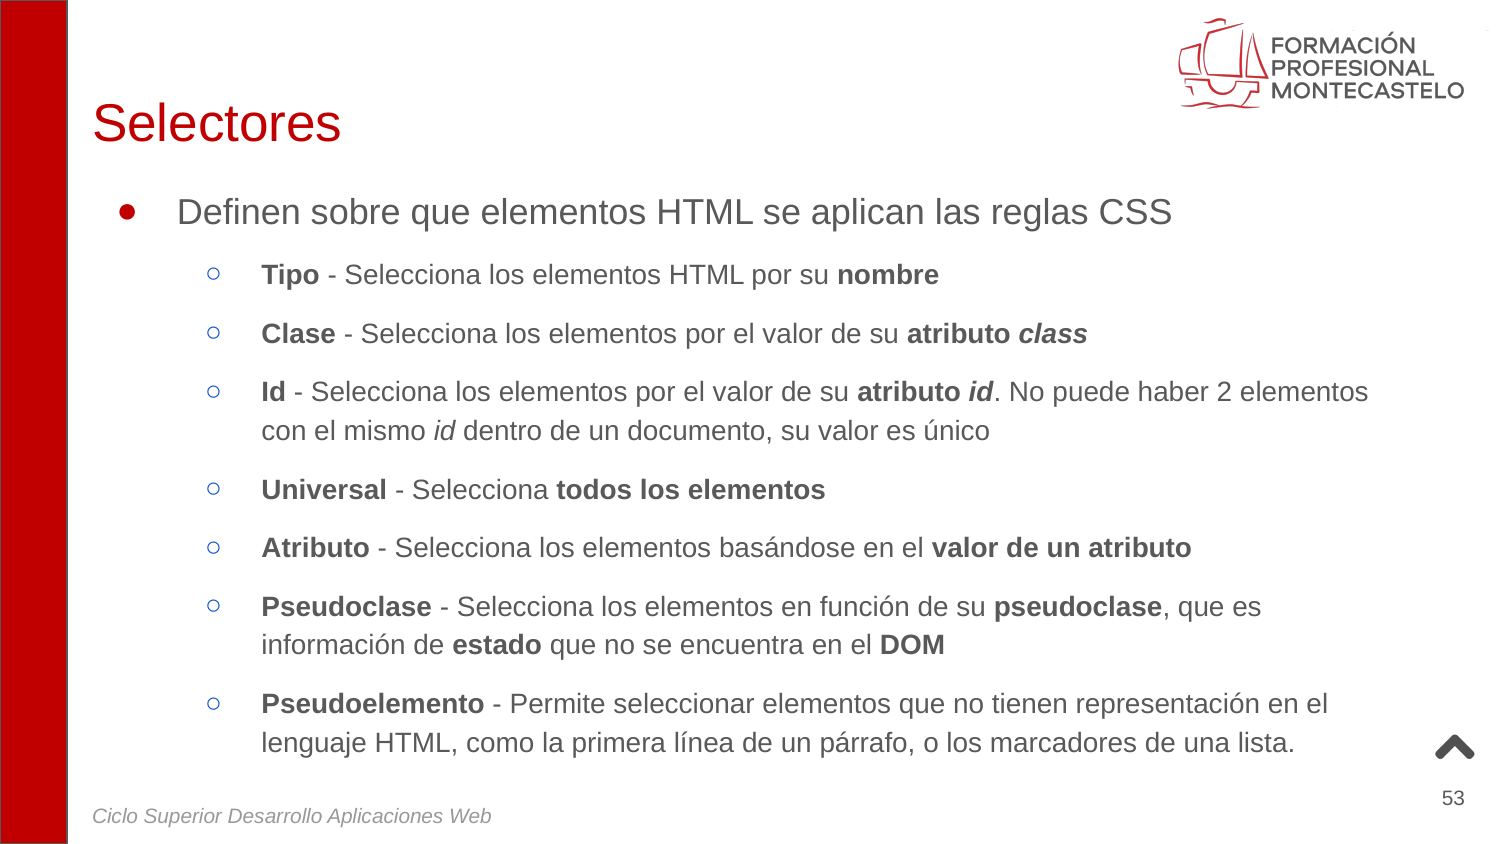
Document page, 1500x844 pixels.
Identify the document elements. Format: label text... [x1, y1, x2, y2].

title Selectores [77, 72, 1449, 167]
picture [1161, 16, 1500, 111]
list Definen sobre que elementos HTML se aplican las reglas CSS Tipo - Selecciona los elementos HTML por su nombre Clase - Selecciona los elementos por el valor de su atributo class Id - Selecciona los elementos por el valor de su atributo id. No puede haber 2 elementos con el mismo id dentro de un documento, su valor es único Universal - Selecciona todos los elementos Atributo - Selecciona los elementos basándose en el valor de un atributo Pseudoclase - Selecciona los elementos en función de su pseudoclase, que es información de estado que no se encuentra en el DOM Pseudoelemento - Permite seleccionar elementos que no tienen representación en el lenguaje HTML, como la primera línea de un párrafo, o los marcadores de una lista. [77, 166, 1429, 776]
slide_number ‹#› [1389, 776, 1480, 830]
picture [1428, 723, 1481, 776]
